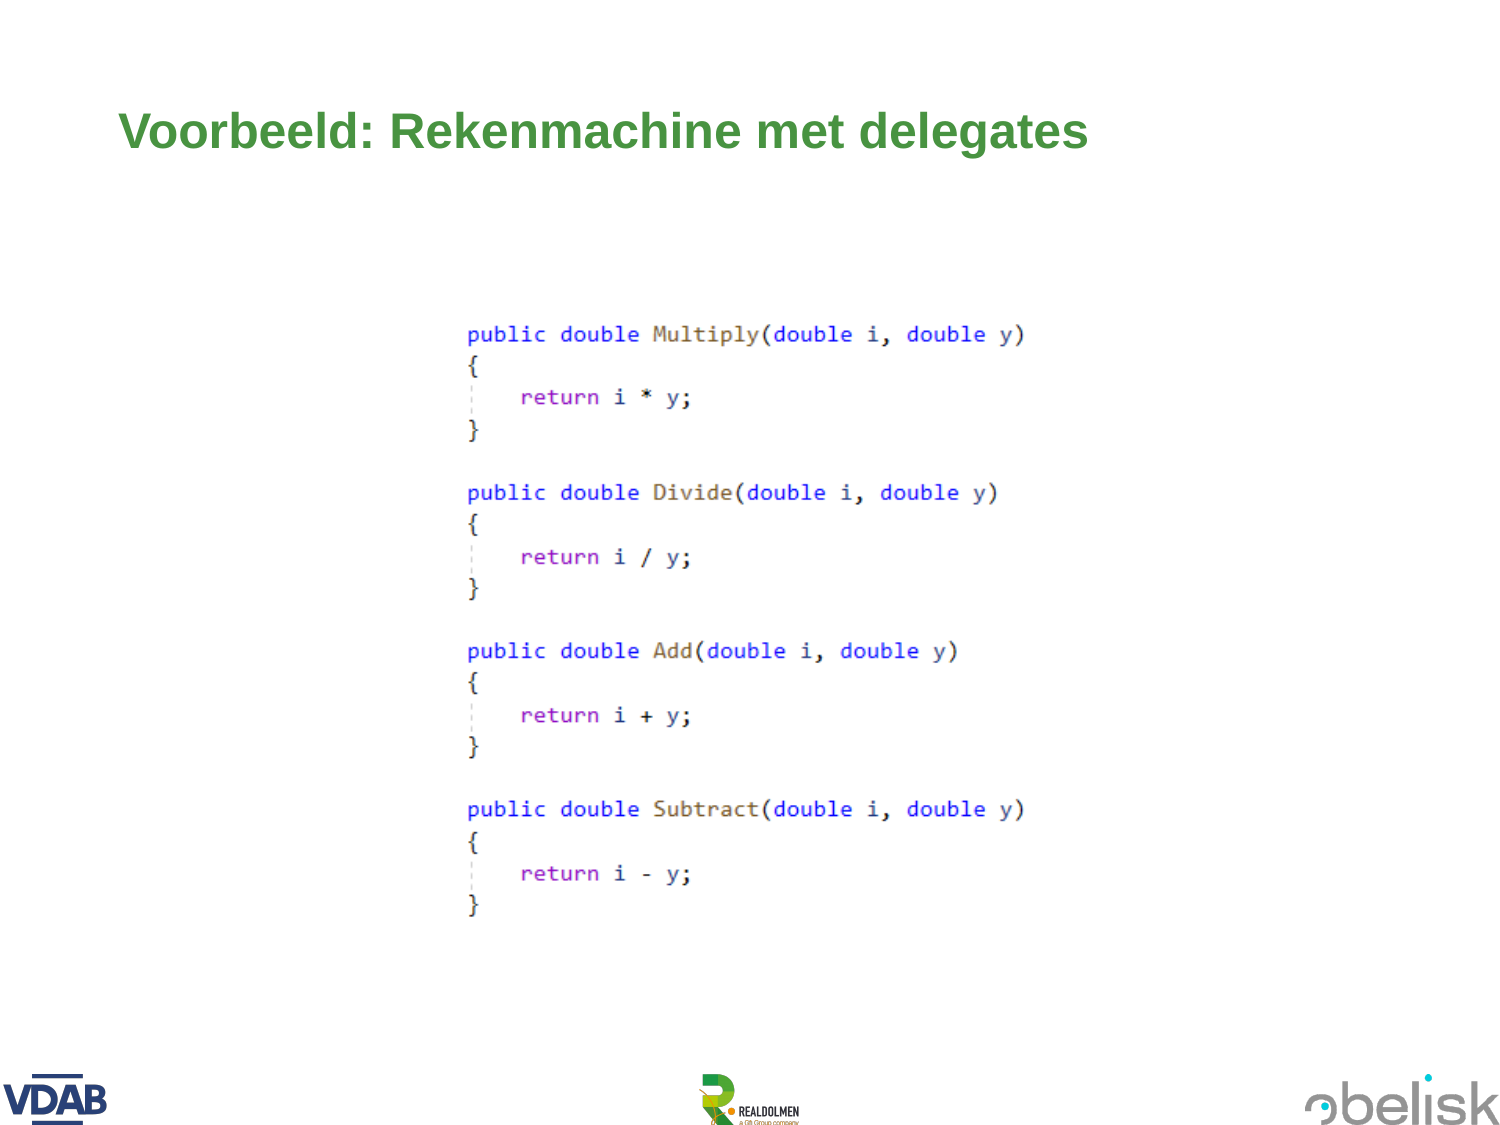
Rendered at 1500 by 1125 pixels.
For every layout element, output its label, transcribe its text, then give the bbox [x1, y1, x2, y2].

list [468, 323, 1032, 920]
picture [1305, 1074, 1500, 1125]
picture [3, 1074, 107, 1125]
title Voorbeeld: Rekenmachine met delegates [103, 59, 1397, 197]
picture [699, 1074, 801, 1125]
